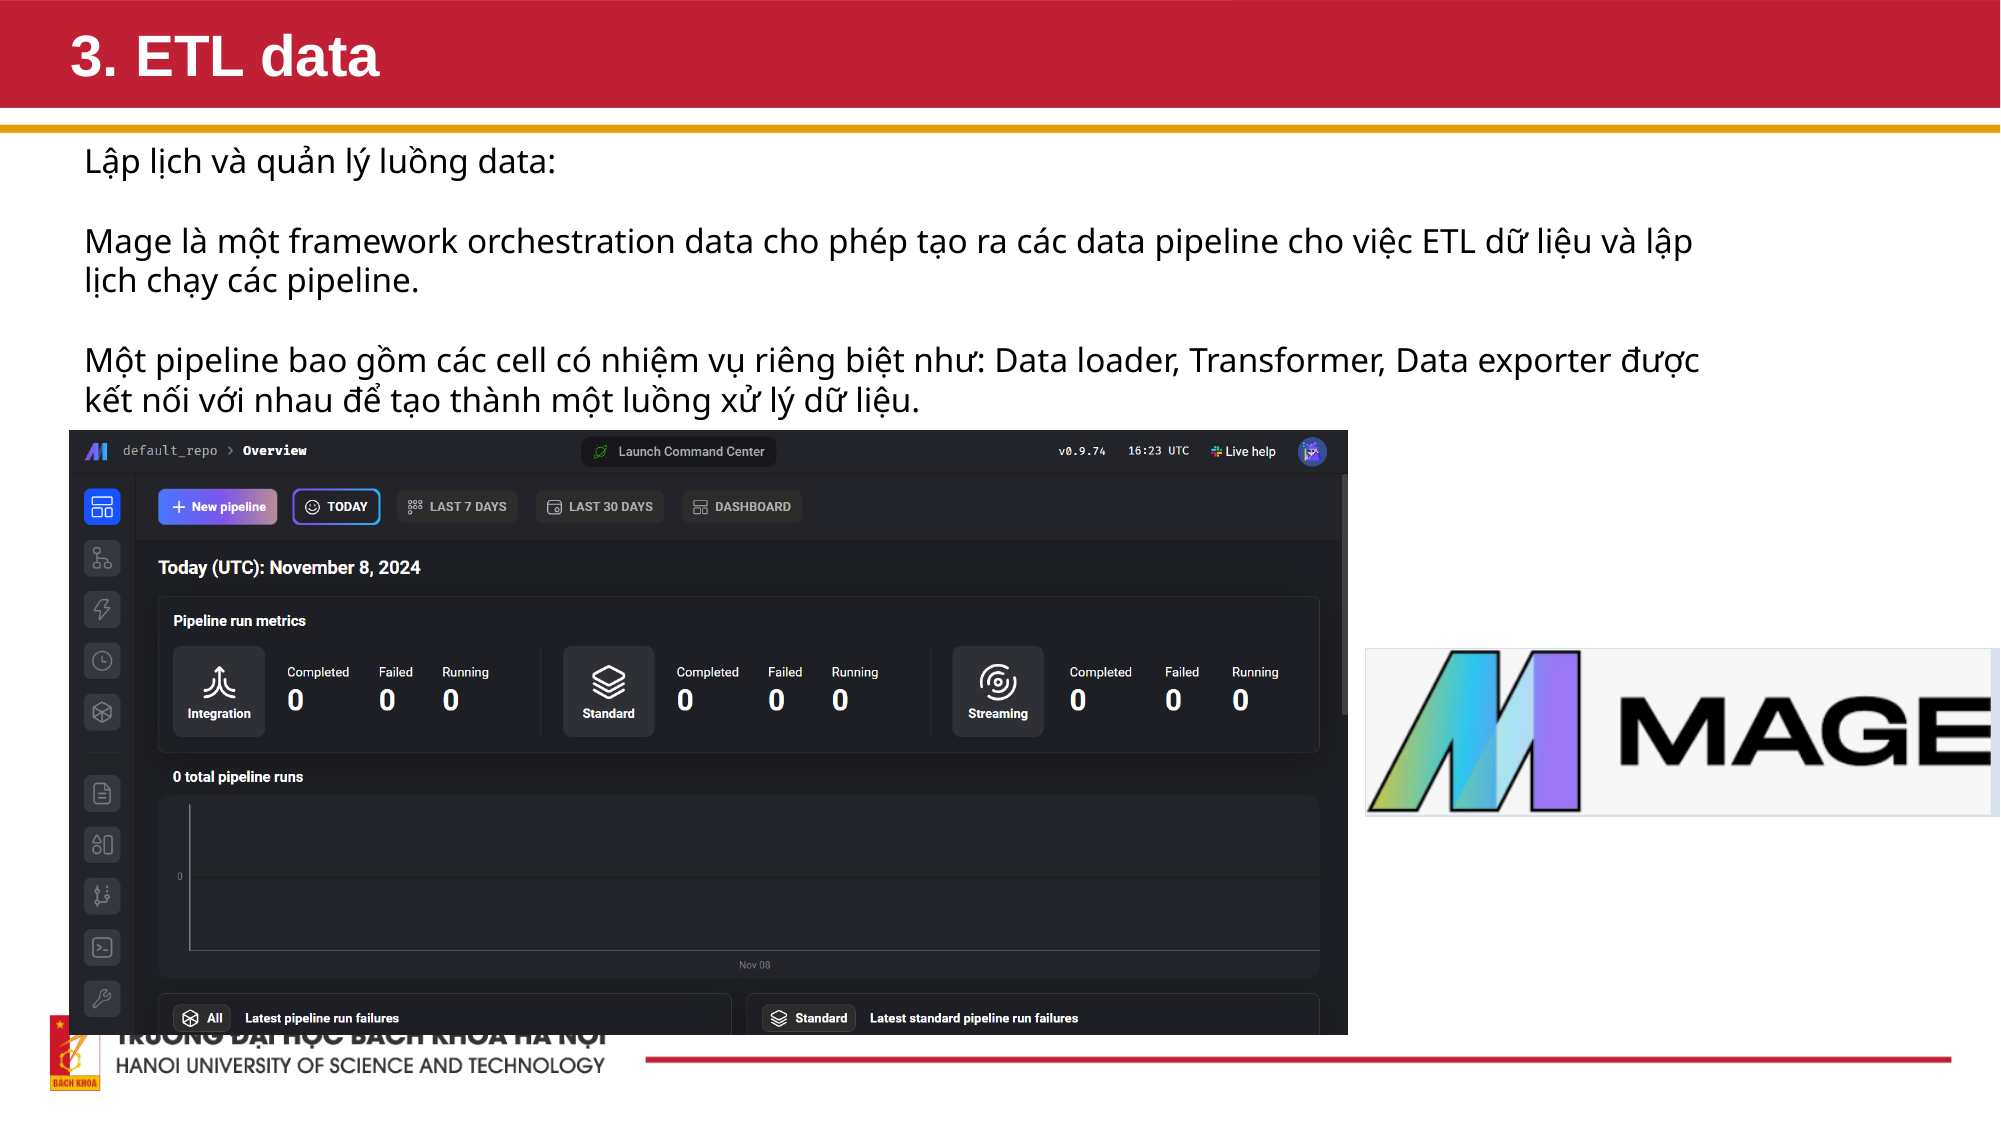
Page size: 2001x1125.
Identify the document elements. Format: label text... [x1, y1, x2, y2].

title 3. ETL data [55, 18, 1945, 90]
text_box Lập lịch và quản lý luồng data: Mage là một framework orchestration data cho phép tạo ra các data pipeline cho việc ETL dữ liệu và lập lịch chạy các pipeline. Một pipeline bao gồm các cell có nhiệm vụ riêng biệt như: Data loader, Transformer, Data exporter được kết nối với nhau để tạo thành một luồng xử lý dữ liệu. [69, 132, 1746, 427]
picture [0, 0, 2001, 1125]
